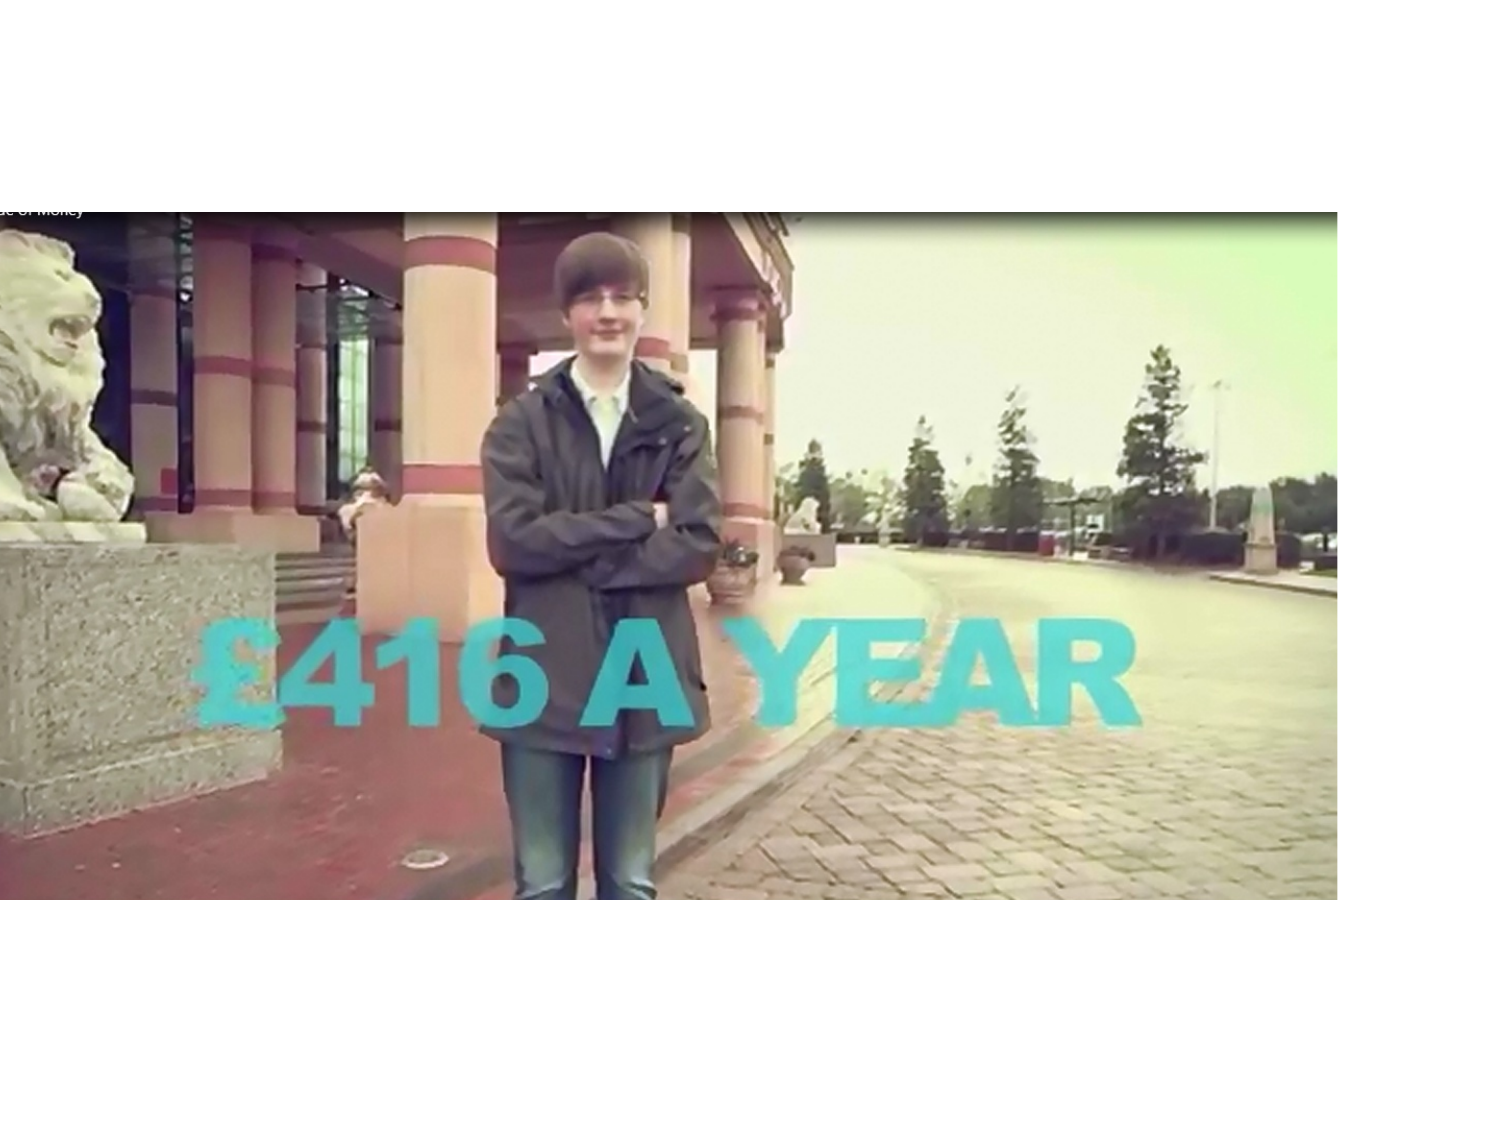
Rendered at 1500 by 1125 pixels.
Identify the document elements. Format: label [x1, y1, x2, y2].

picture [0, 212, 1338, 901]
